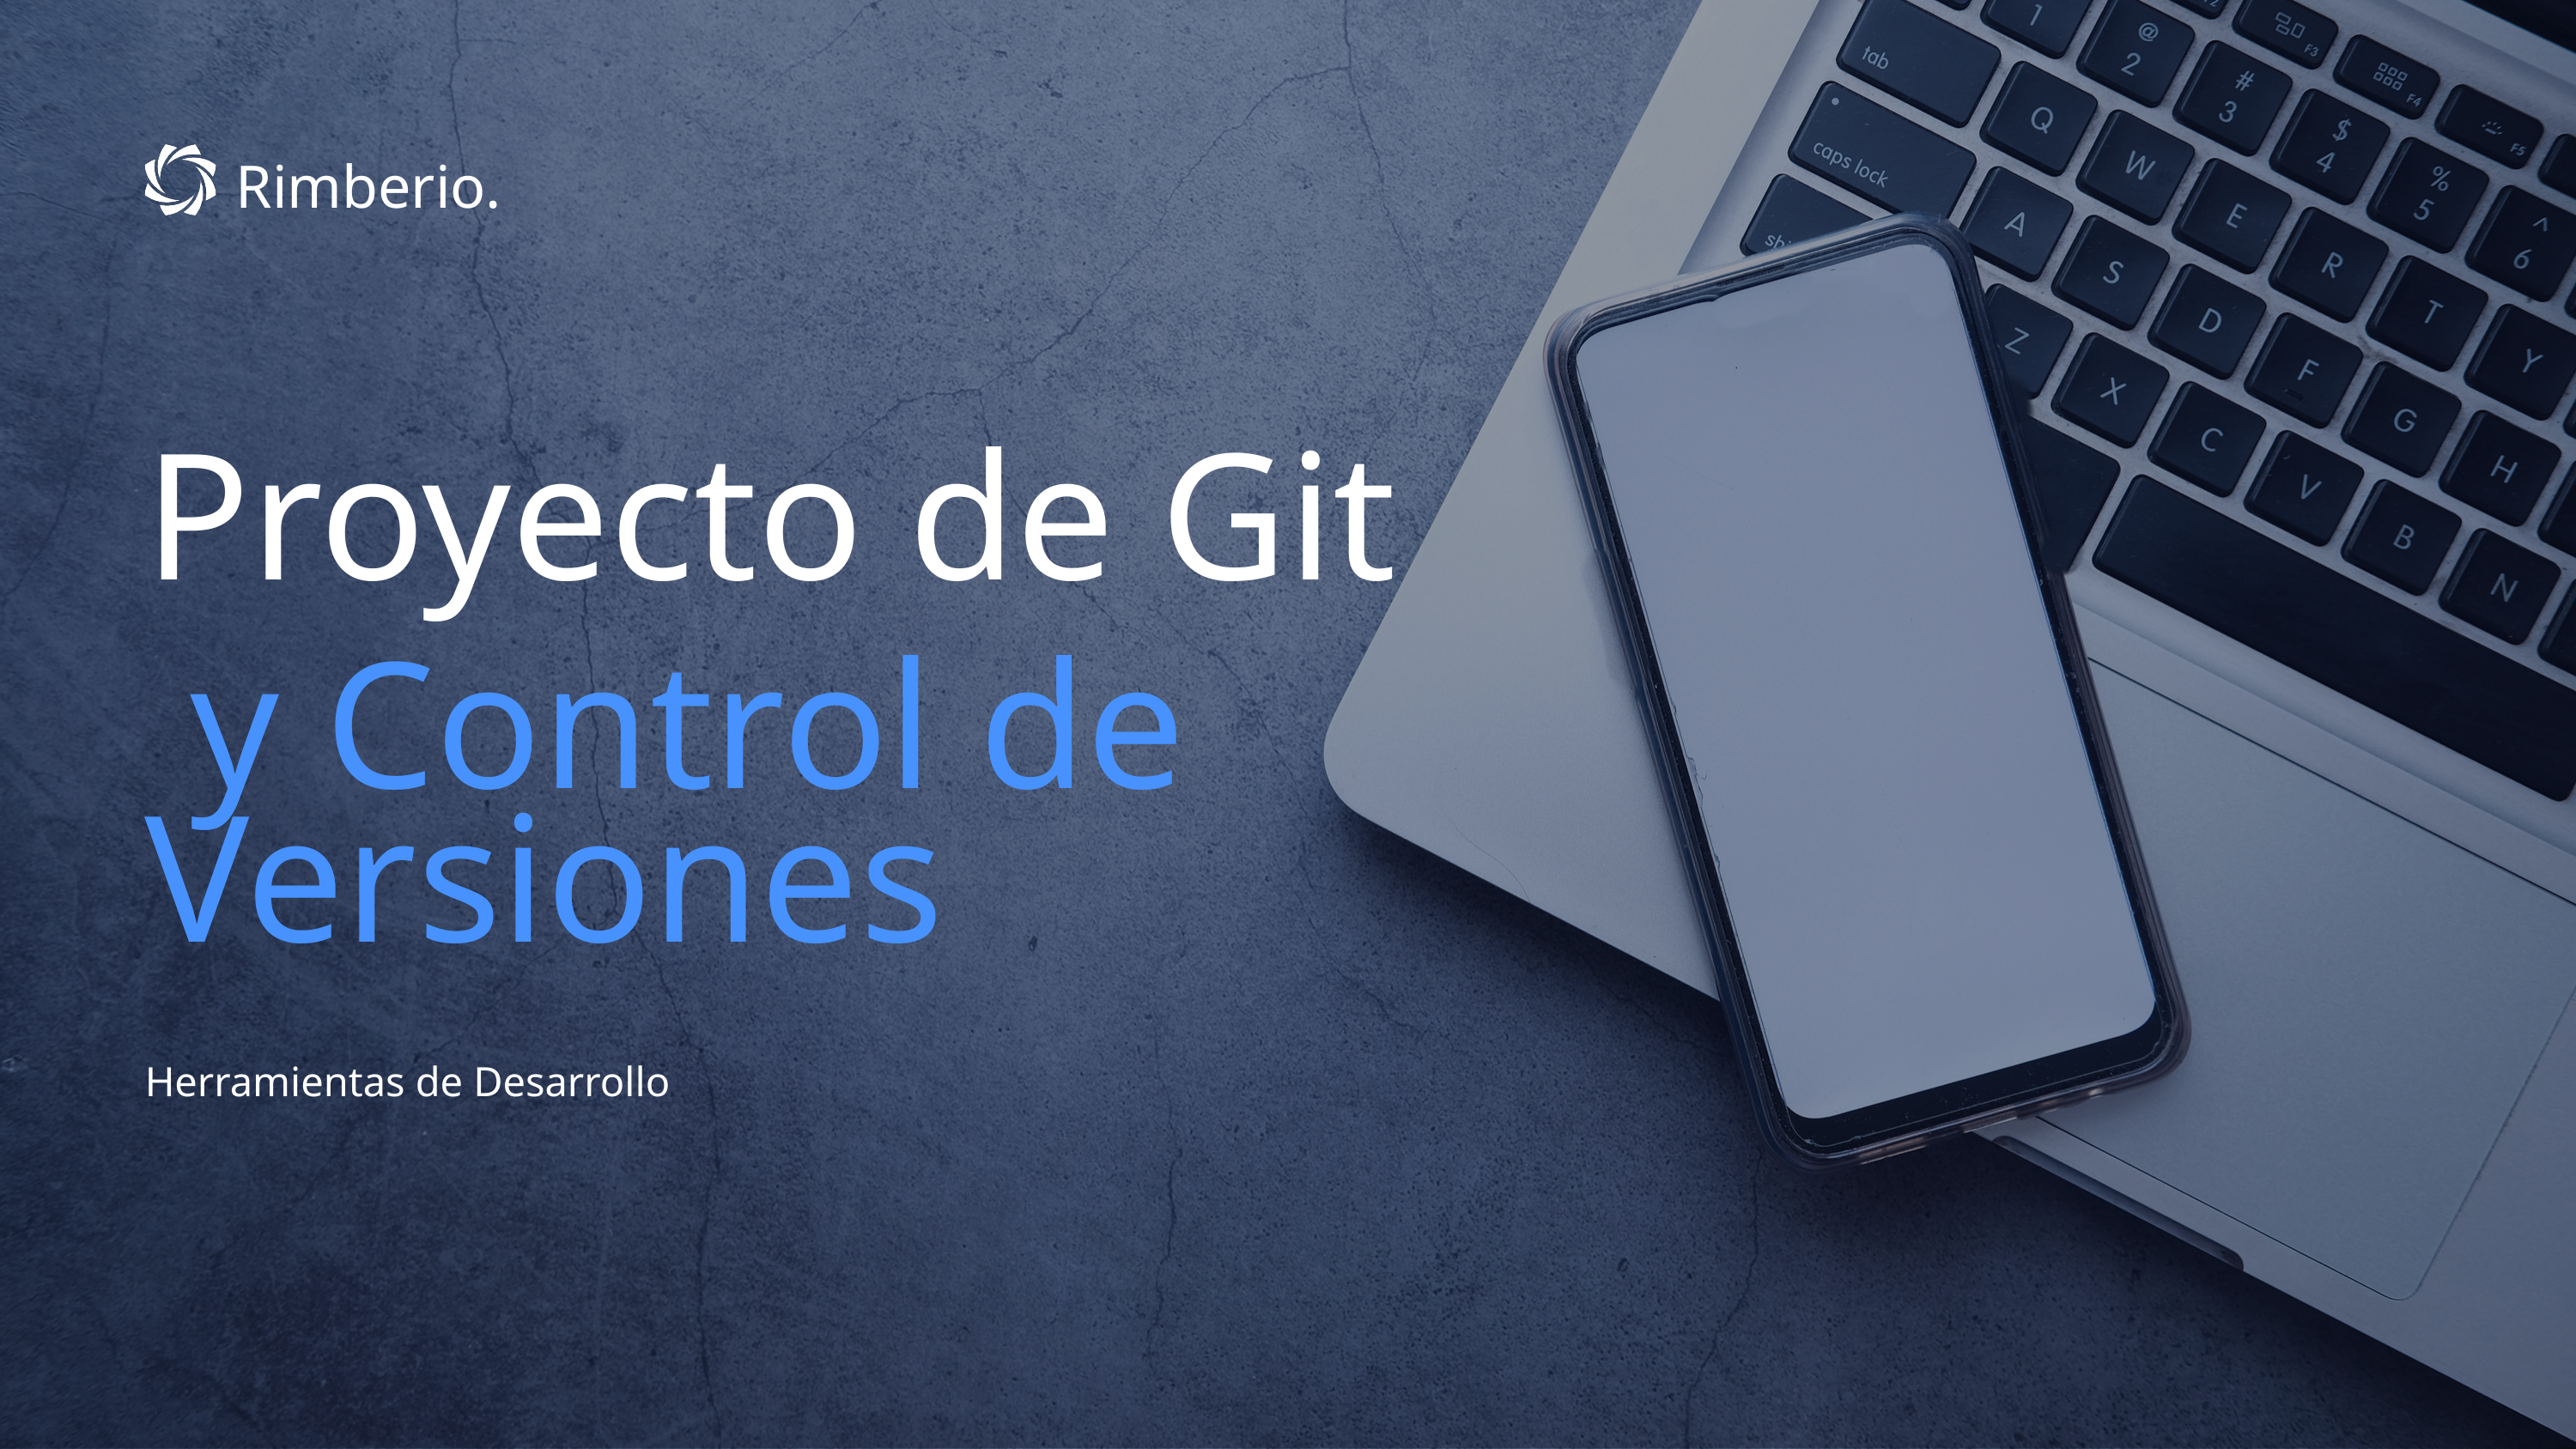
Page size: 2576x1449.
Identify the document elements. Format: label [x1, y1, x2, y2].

text_box [0, 0, 2576, 1449]
